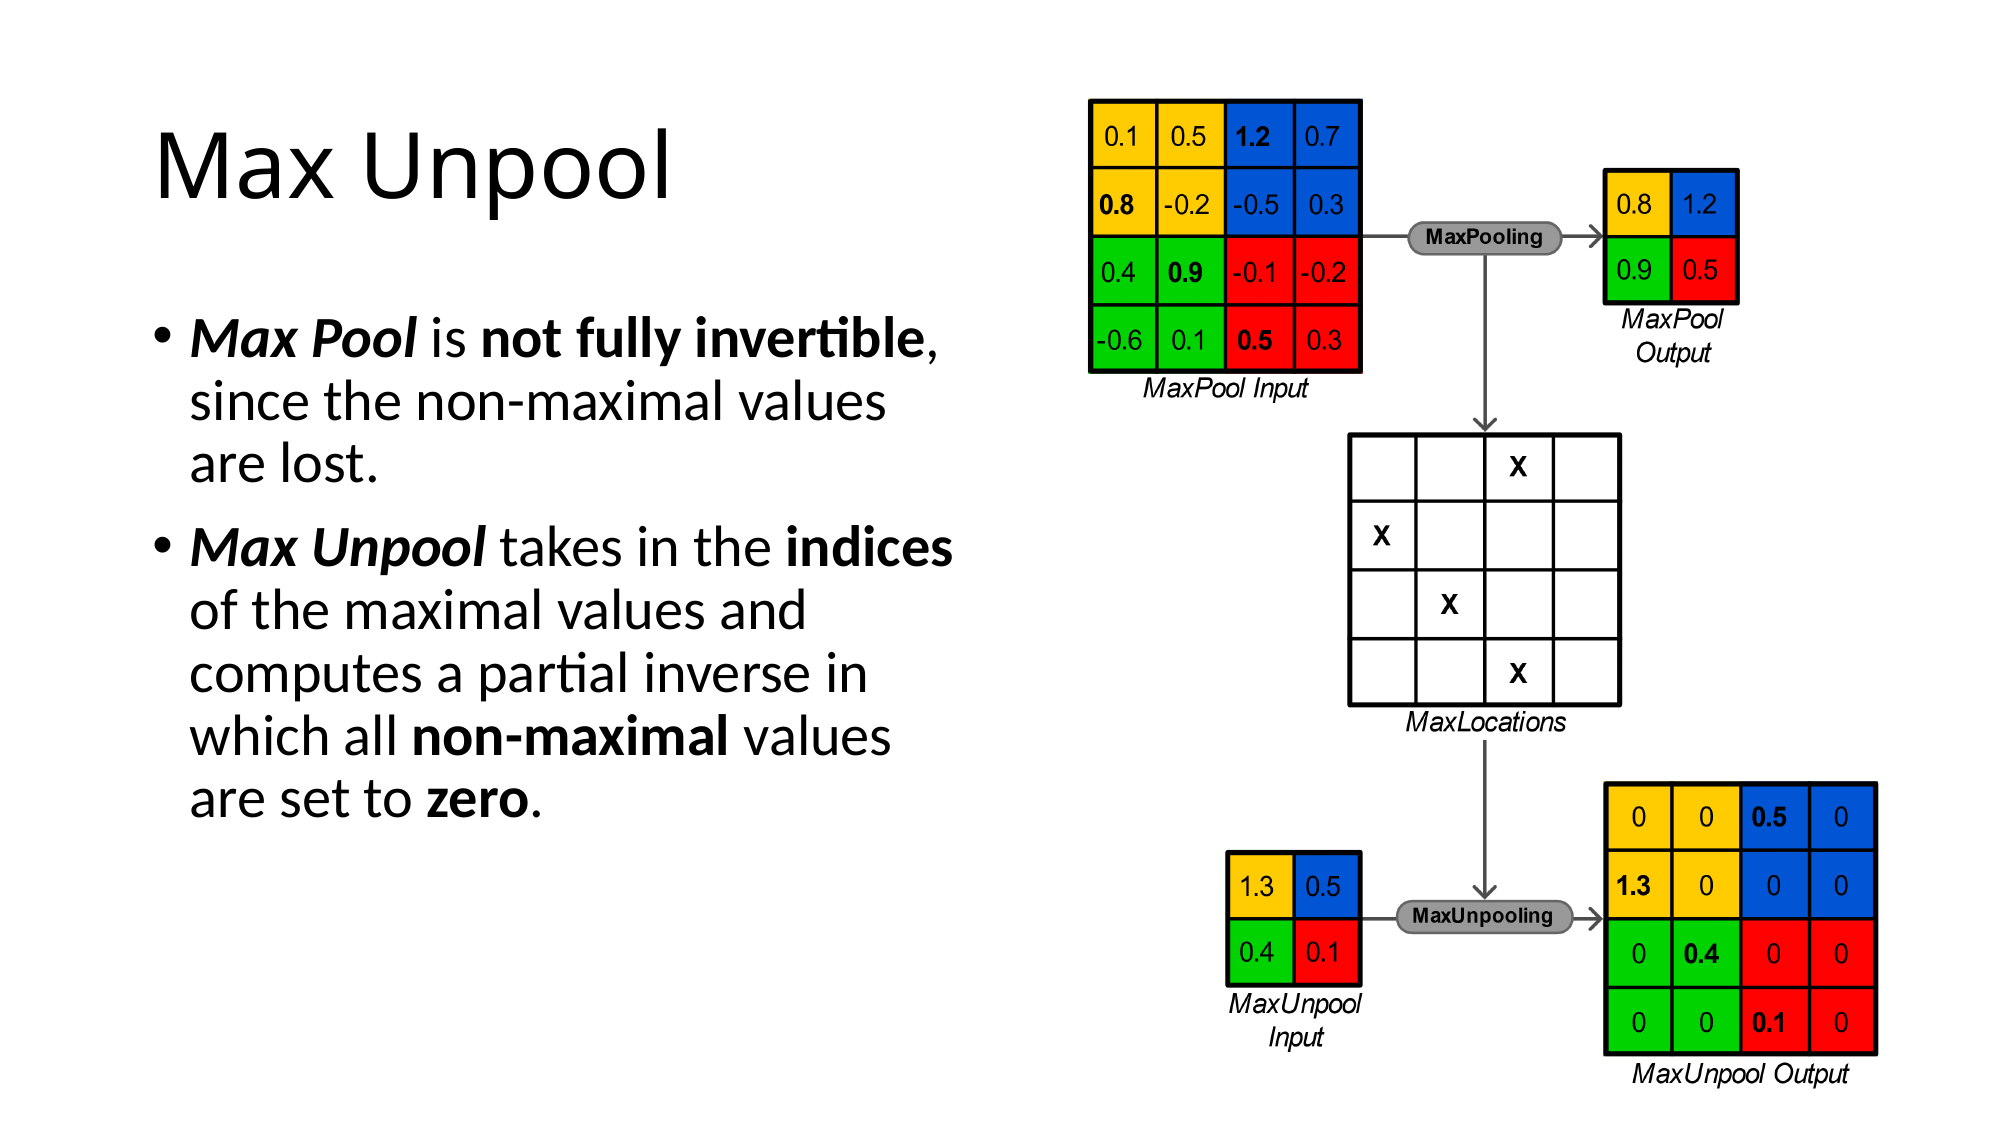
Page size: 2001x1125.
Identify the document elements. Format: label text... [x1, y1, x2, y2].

list Max Pool is not fully invertible, since the non-maximal values are lost. Max Unpool takes in the indices of the maximal values and computes a partial inverse in which all non-maximal values are set to zero. [137, 299, 969, 1014]
title Max Unpool [137, 59, 969, 278]
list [969, 59, 2000, 1125]
